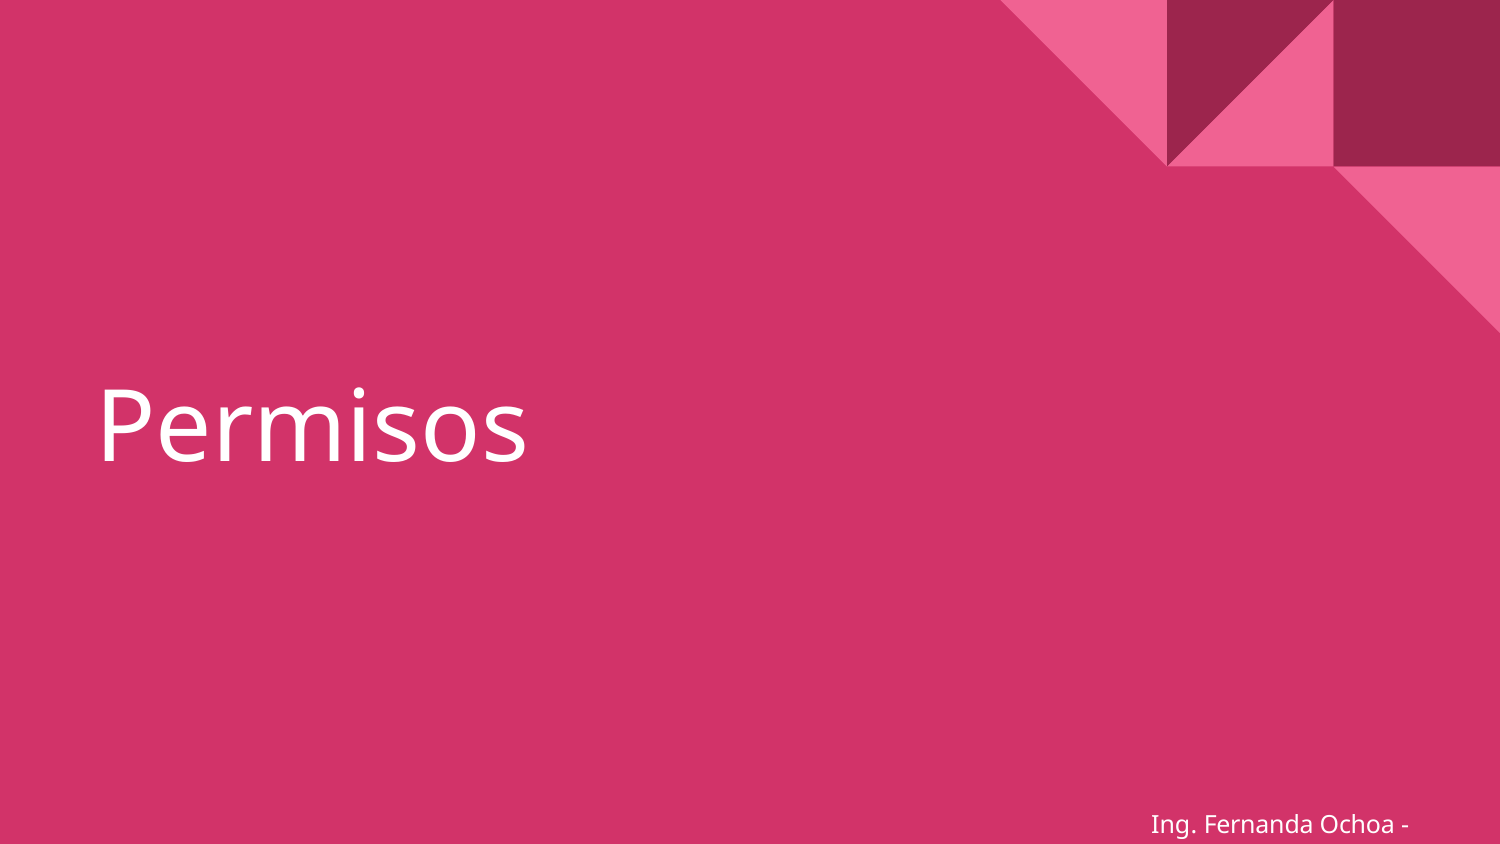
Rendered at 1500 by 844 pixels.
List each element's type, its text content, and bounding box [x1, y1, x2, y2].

text_box Ing. Fernanda Ochoa - @imonsh [1148, 808, 1500, 844]
title Permisos [80, 86, 1003, 758]
